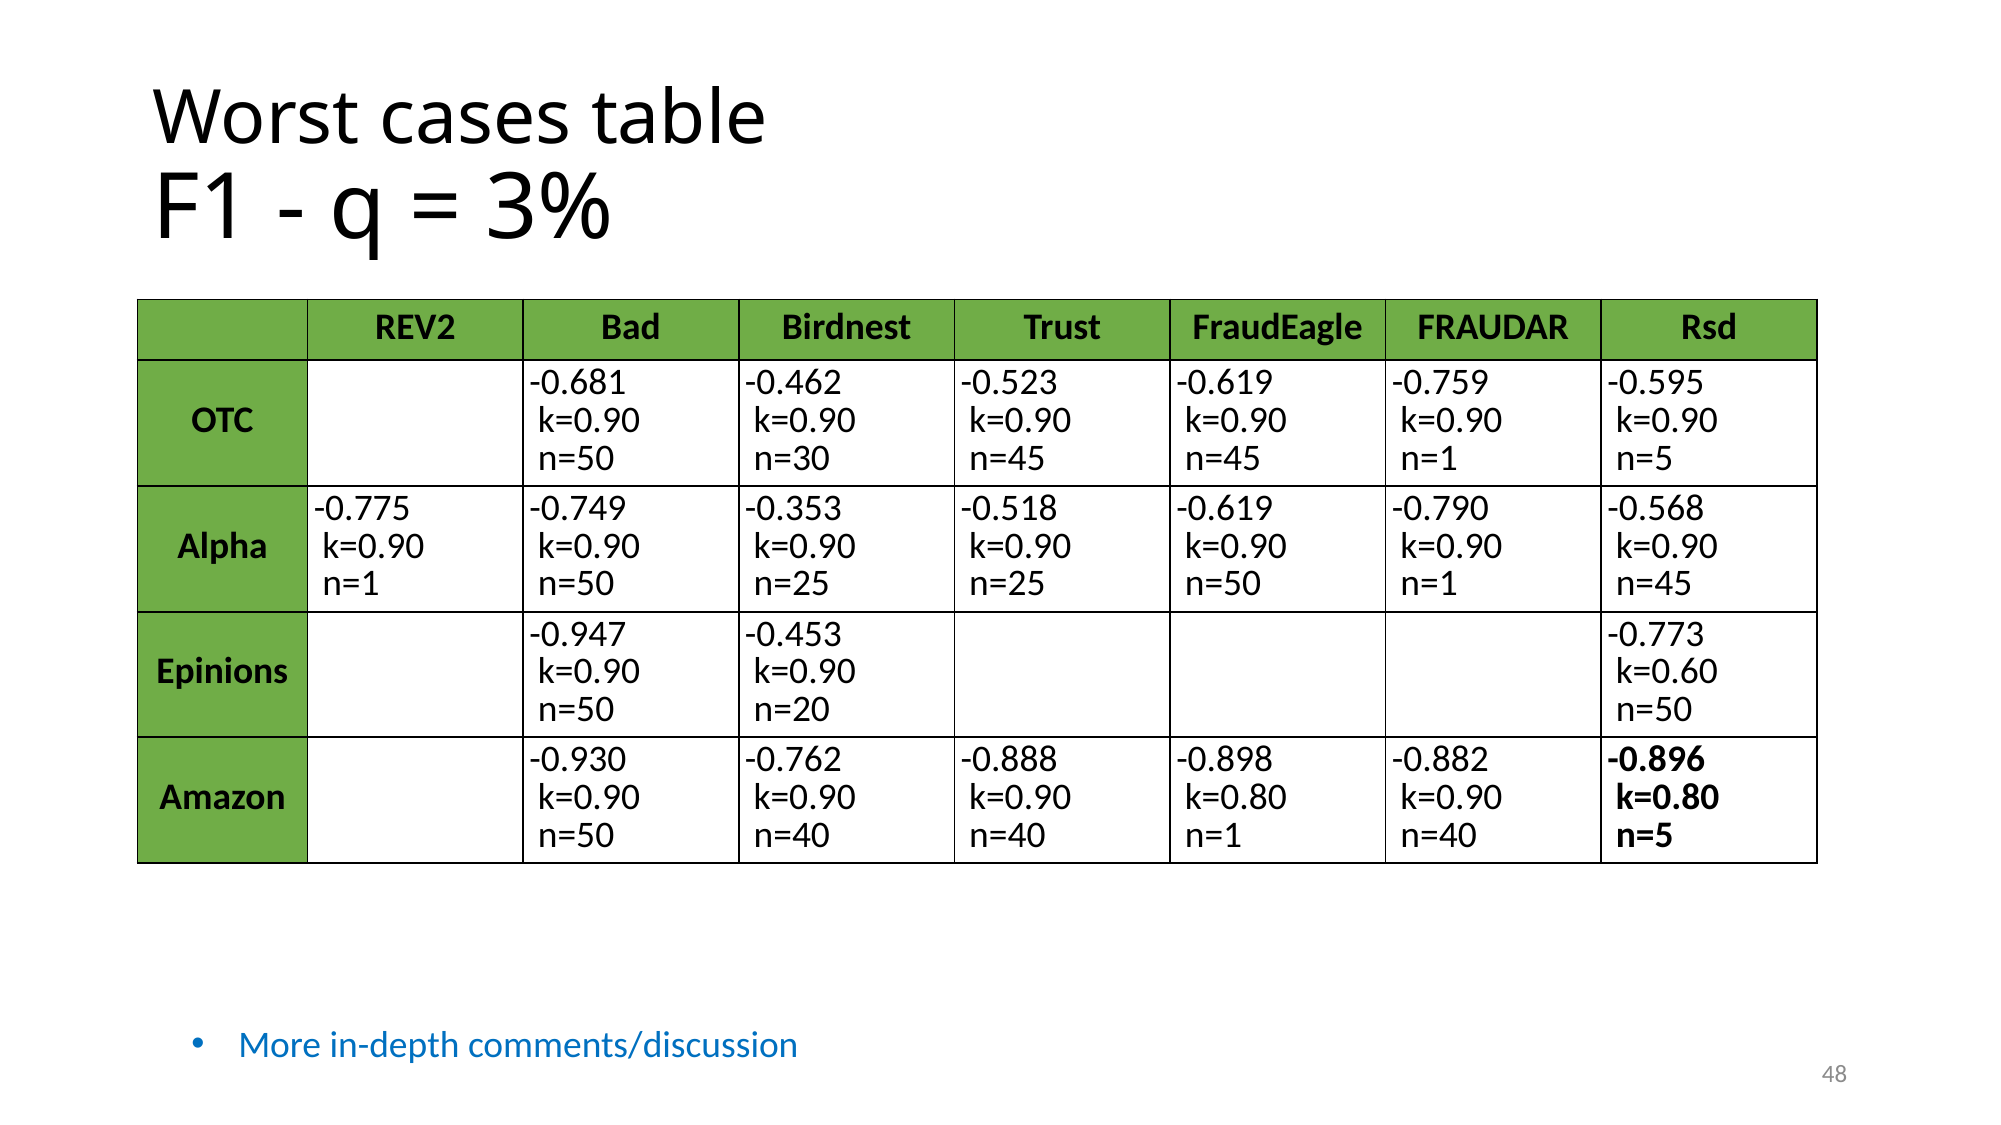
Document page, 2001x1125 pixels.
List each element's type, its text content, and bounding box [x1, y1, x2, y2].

table_cell [308, 738, 522, 862]
table_header Birdnest [740, 300, 954, 359]
table_cell Alpha [138, 487, 307, 611]
table_cell Epinions [138, 613, 307, 736]
table_header FRAUDAR [1386, 300, 1600, 359]
title Worst cases table F1 - q = 3% [137, 59, 1863, 278]
table_cell -0.775 k=0.90 n=1 [308, 487, 522, 611]
table_header [138, 300, 307, 359]
table_cell -0.749 k=0.90 n=50 [524, 487, 738, 611]
table_cell -0.898 k=0.80 n=1 [1171, 738, 1385, 862]
table_header REV2 [308, 300, 522, 359]
table_cell Amazon [138, 738, 307, 862]
table_cell -0.568 k=0.90 n=45 [1602, 487, 1816, 611]
table_cell -0.353 k=0.90 n=25 [740, 487, 954, 611]
table_cell -0.523 k=0.90 n=45 [955, 361, 1169, 485]
table_cell -0.619 k=0.90 n=45 [1171, 361, 1385, 485]
table_cell [1386, 613, 1600, 736]
table_cell -0.896 k=0.80 n=5 [1602, 738, 1816, 862]
slide_number 48 [1412, 1042, 1863, 1103]
table_cell -0.595 k=0.90 n=5 [1602, 361, 1816, 485]
table_cell OTC [138, 361, 307, 485]
table_header Bad [524, 300, 738, 359]
table_cell -0.930 k=0.90 n=50 [524, 738, 738, 862]
table_cell -0.773 k=0.60 n=50 [1602, 613, 1816, 736]
table_cell -0.619 k=0.90 n=50 [1171, 487, 1385, 611]
table_cell [1171, 613, 1385, 736]
text_box More in-depth comments/discussion [176, 1012, 815, 1073]
table_cell -0.882 k=0.90 n=40 [1386, 738, 1600, 862]
table_cell [308, 361, 522, 485]
table_cell -0.518 k=0.90 n=25 [955, 487, 1169, 611]
table_cell -0.759 k=0.90 n=1 [1386, 361, 1600, 485]
table_cell -0.947 k=0.90 n=50 [524, 613, 738, 736]
table_cell [308, 613, 522, 736]
table_header Trust [955, 300, 1169, 359]
table_cell -0.790 k=0.90 n=1 [1386, 487, 1600, 611]
table_cell -0.681 k=0.90 n=50 [524, 361, 738, 485]
table_cell -0.762 k=0.90 n=40 [740, 738, 954, 862]
table_header Rsd [1602, 300, 1816, 359]
table_cell -0.453 k=0.90 n=20 [740, 613, 954, 736]
table_cell -0.888 k=0.90 n=40 [955, 738, 1169, 862]
table_cell [955, 613, 1169, 736]
table_cell -0.462 k=0.90 n=30 [740, 361, 954, 485]
table_header FraudEagle [1171, 300, 1385, 359]
